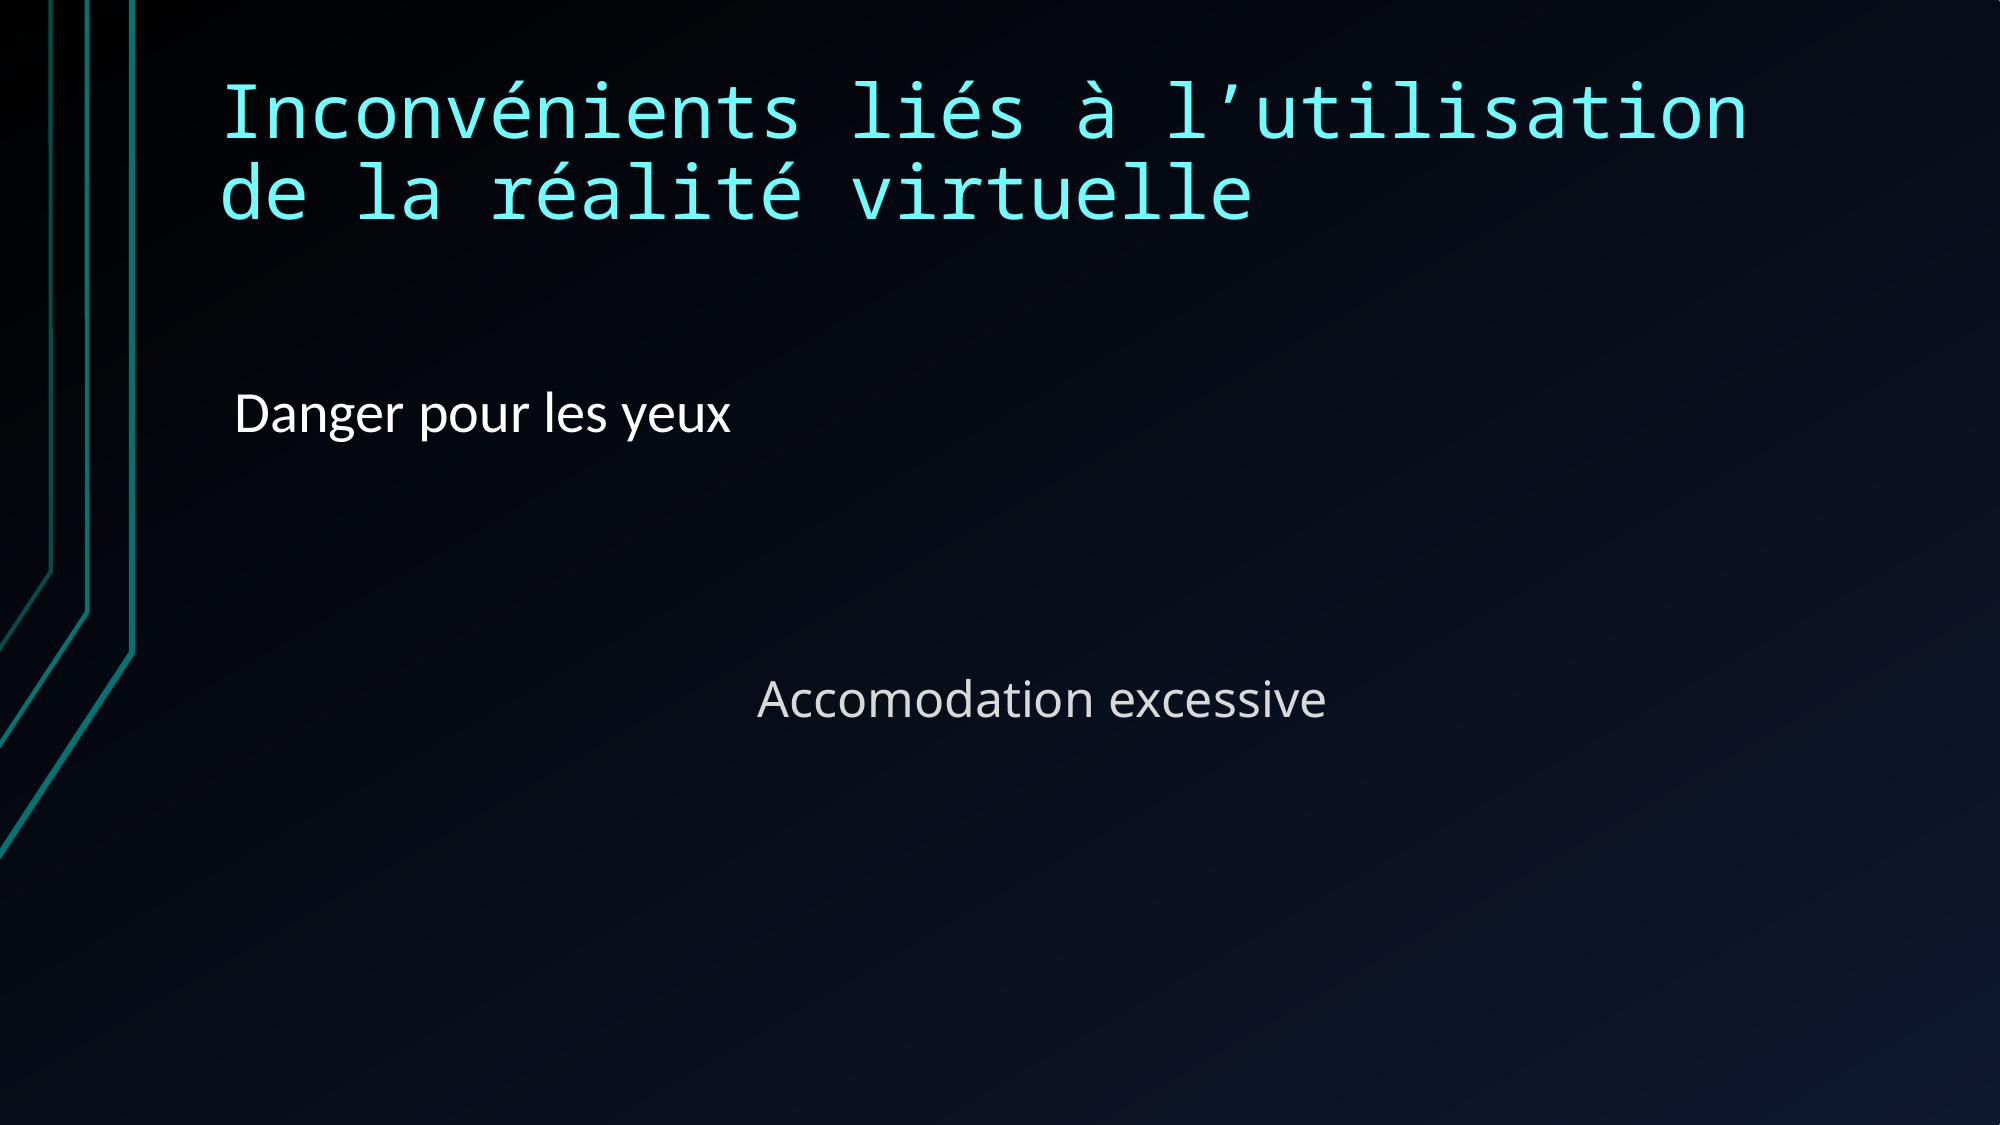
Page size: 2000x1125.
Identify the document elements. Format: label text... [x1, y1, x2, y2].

text_box Danger pour les yeux [220, 367, 858, 452]
text_box Accomodation excessive [742, 660, 1357, 735]
title Inconvénients liés à l’utilisation de la réalité virtuelle [199, 45, 1900, 246]
